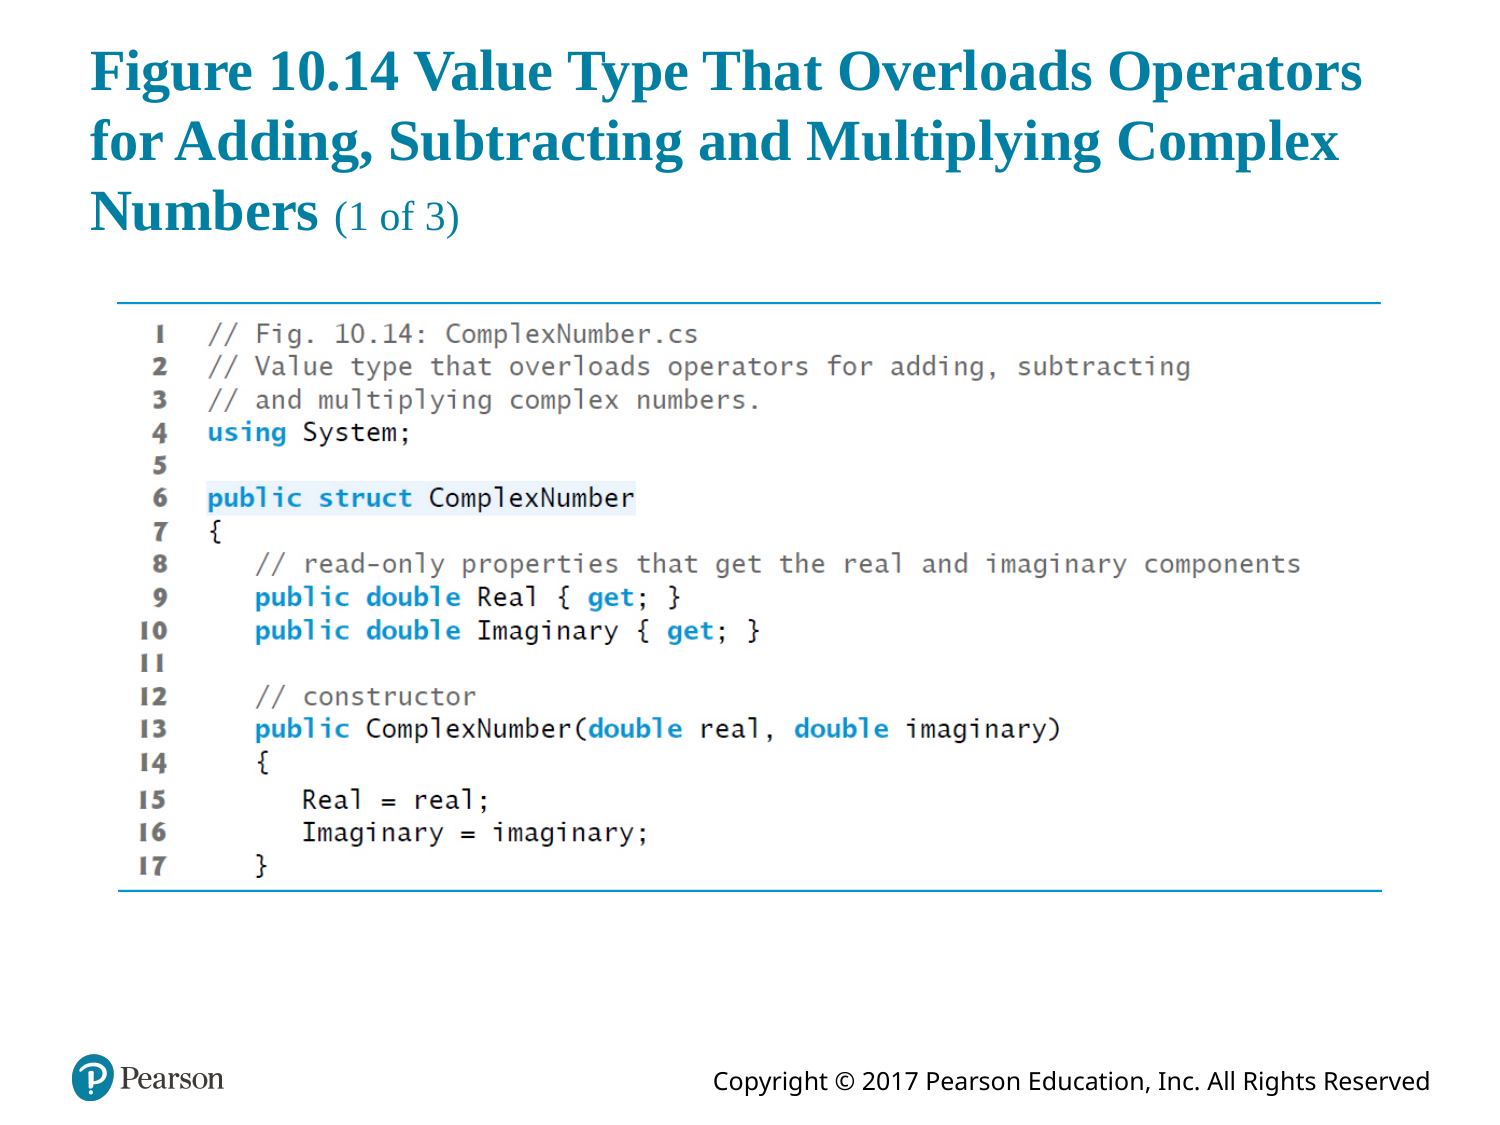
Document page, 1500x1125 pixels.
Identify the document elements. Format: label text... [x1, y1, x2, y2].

picture [72, 1087, 83, 1101]
picture [72, 1054, 88, 1070]
picture [98, 1054, 224, 1101]
picture [117, 302, 1383, 892]
title Figure 10.14 Value Type That Overloads Operators for Adding, Subtracting and Multiplying Complex Numbers (1 of 3) [75, 37, 1425, 258]
picture [80, 1063, 106, 1088]
